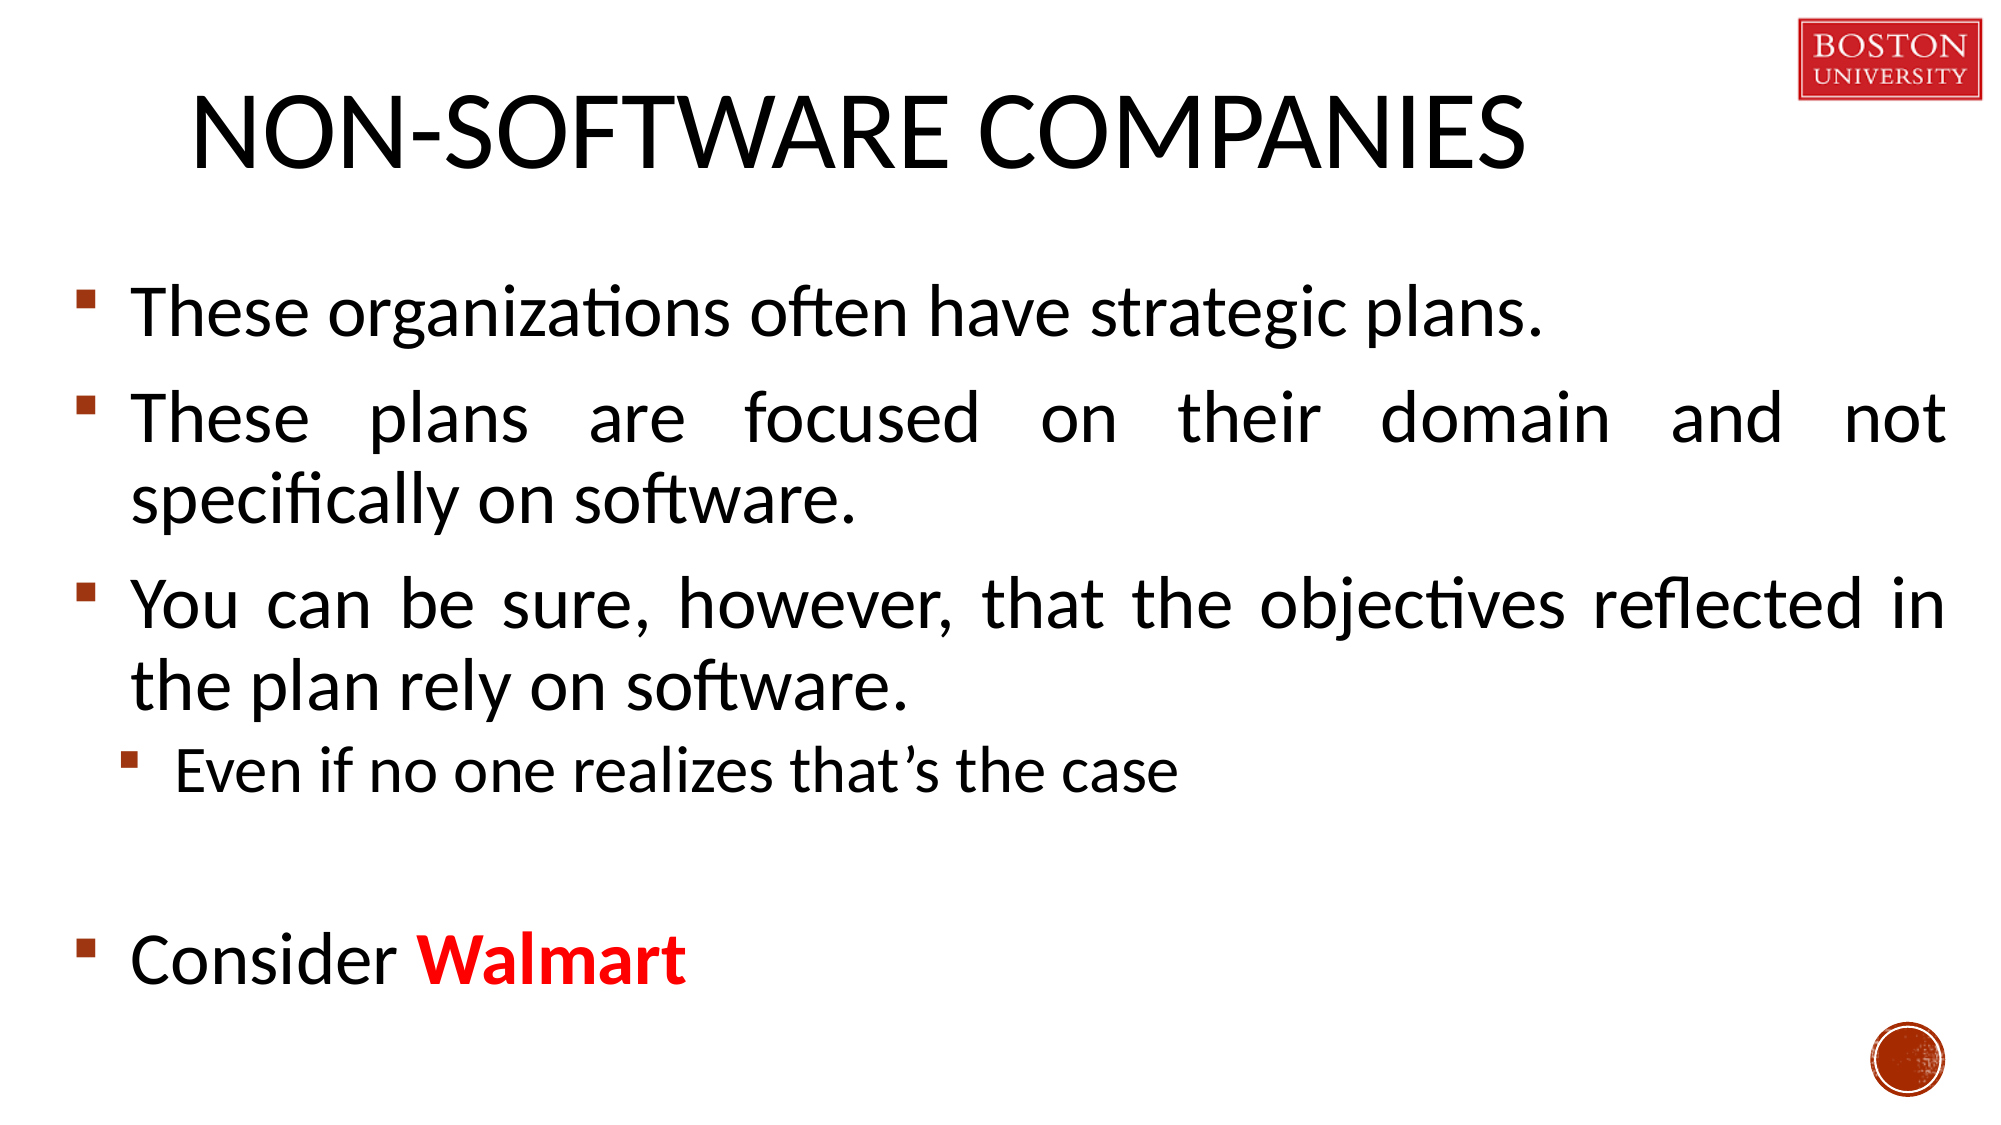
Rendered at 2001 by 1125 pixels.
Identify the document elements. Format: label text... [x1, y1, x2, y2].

picture [1825, 14, 1987, 106]
title Non-Software Companies [174, 0, 1825, 263]
list These organizations often have strategic plans. These plans are focused on their domain and not specifically on software. You can be sure, however, that the objectives reflected in the plan rely on software. Even if no one realizes that’s the case Consider Walmart [56, 263, 1965, 1060]
